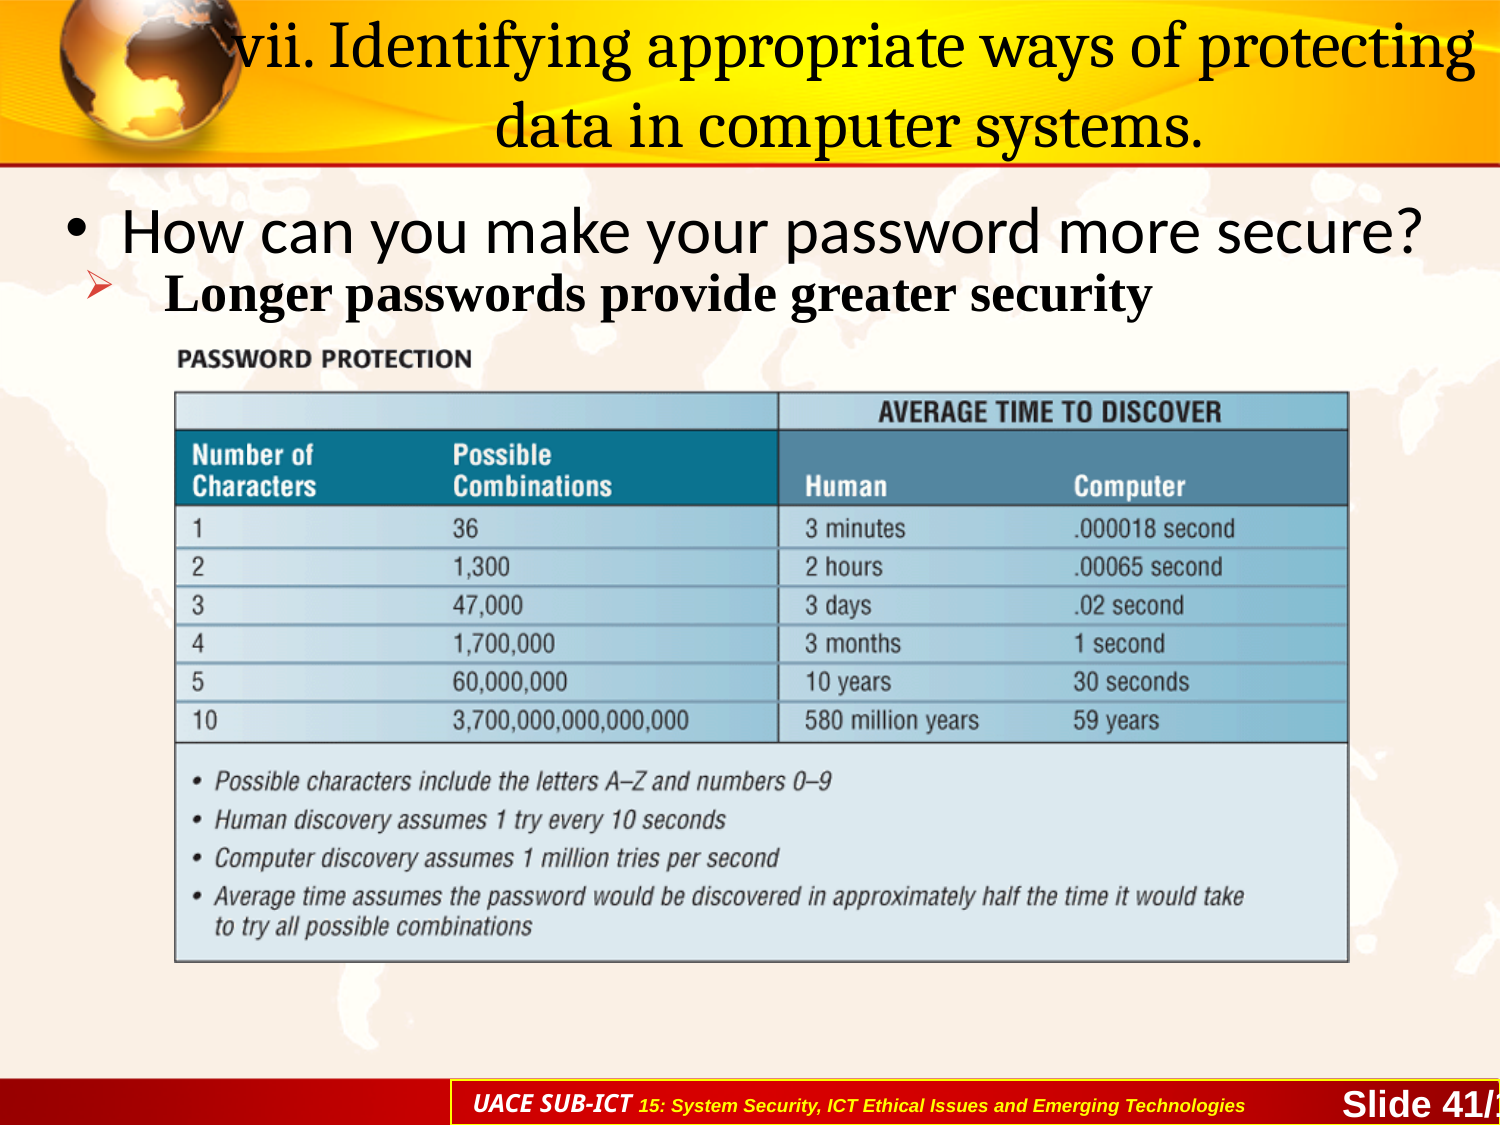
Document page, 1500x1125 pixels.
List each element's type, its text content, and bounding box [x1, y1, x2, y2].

picture [452, 1081, 1499, 1124]
text_box Longer passwords provide greater security [49, 249, 1459, 350]
list How can you make your password more secure? [49, 178, 1459, 249]
picture [0, 0, 1500, 1125]
title vii. Identifying appropriate ways of protecting data in computer systems. [212, 0, 1500, 163]
